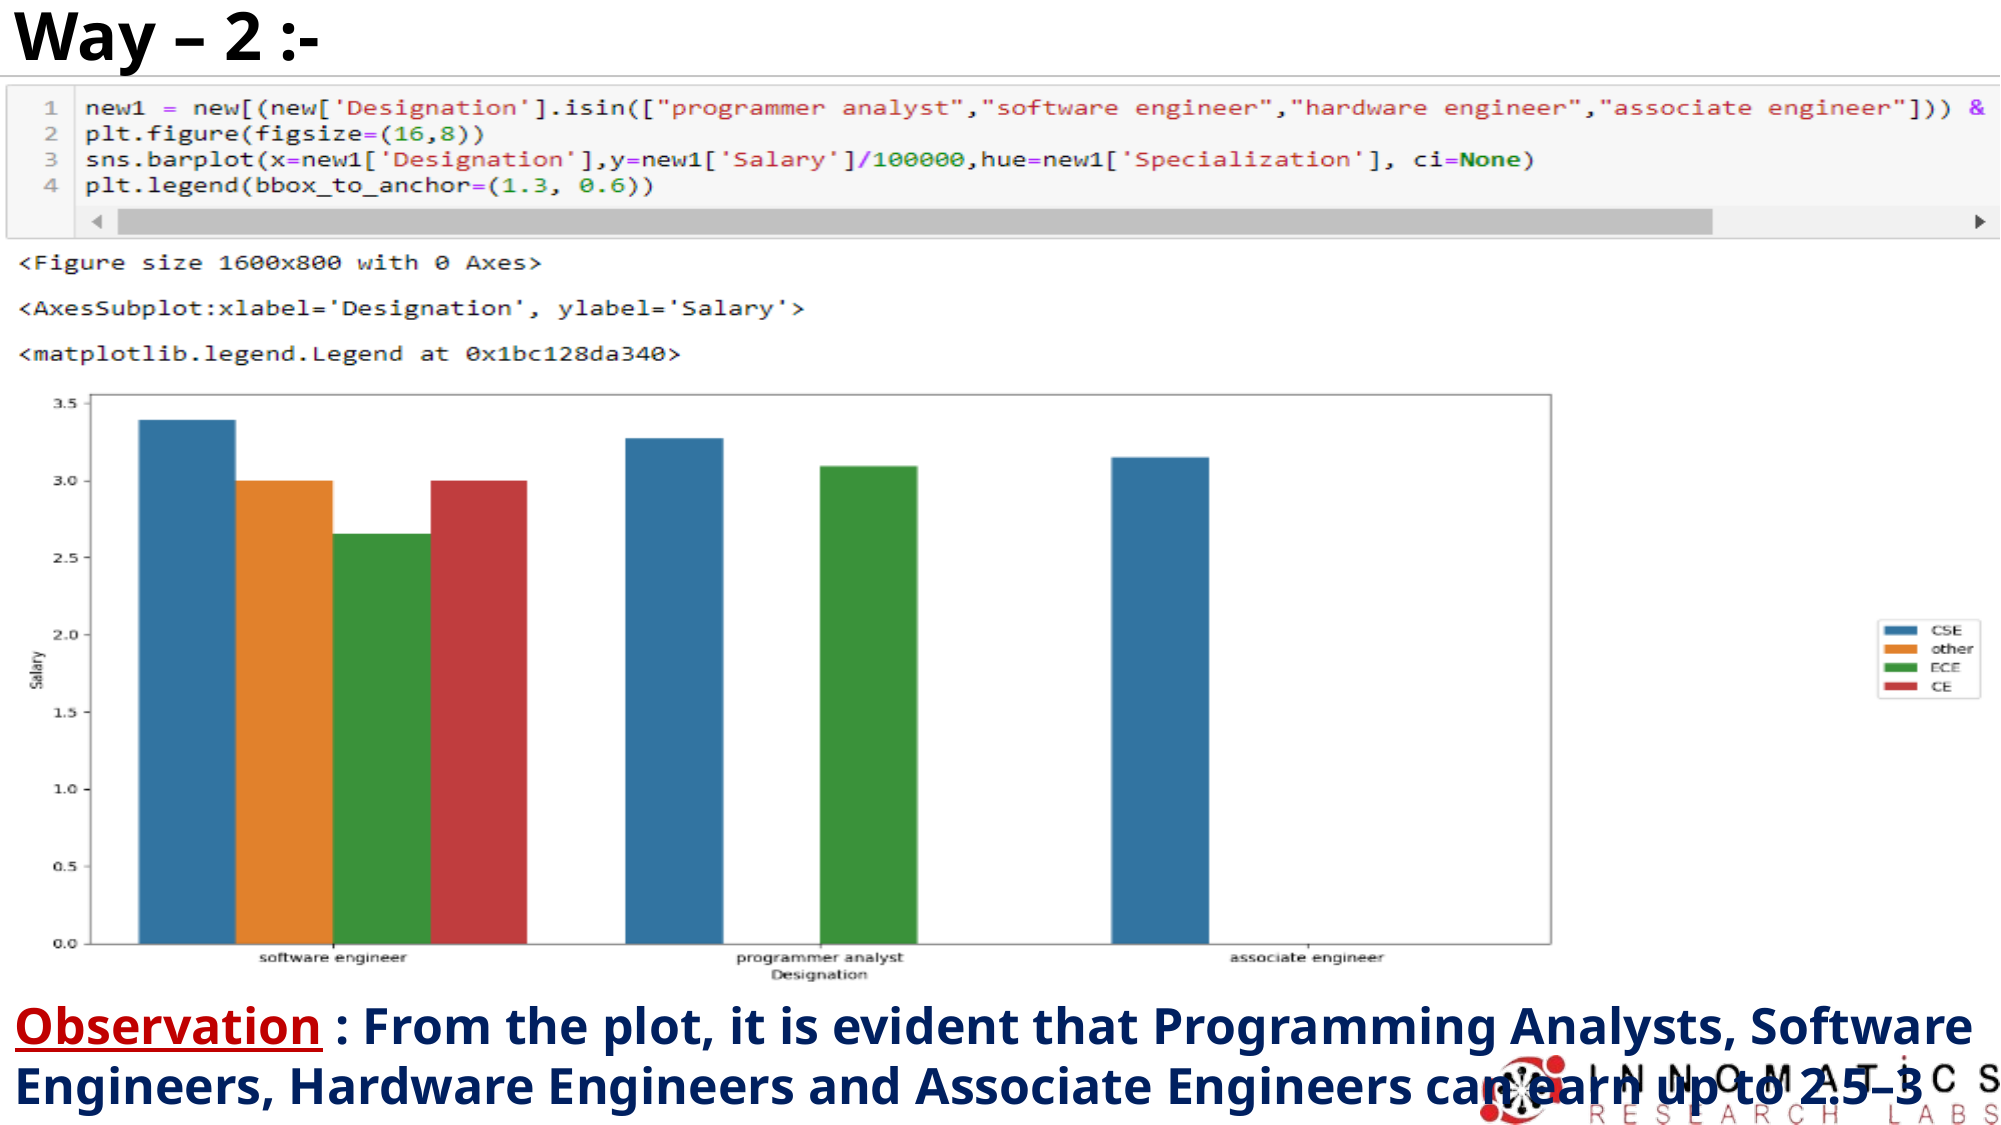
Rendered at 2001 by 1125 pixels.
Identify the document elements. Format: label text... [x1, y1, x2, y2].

picture [0, 74, 2000, 988]
picture [1480, 1055, 2000, 1125]
text_box Way – 2 :- [0, 0, 336, 72]
text_box Observation : From the plot, it is evident that Programming Analysts, Software Engineers, Hardware Engineers and Associate Engineers can earn up to 2.5–3 lakhs as a fresh graduate. [0, 999, 2000, 1125]
